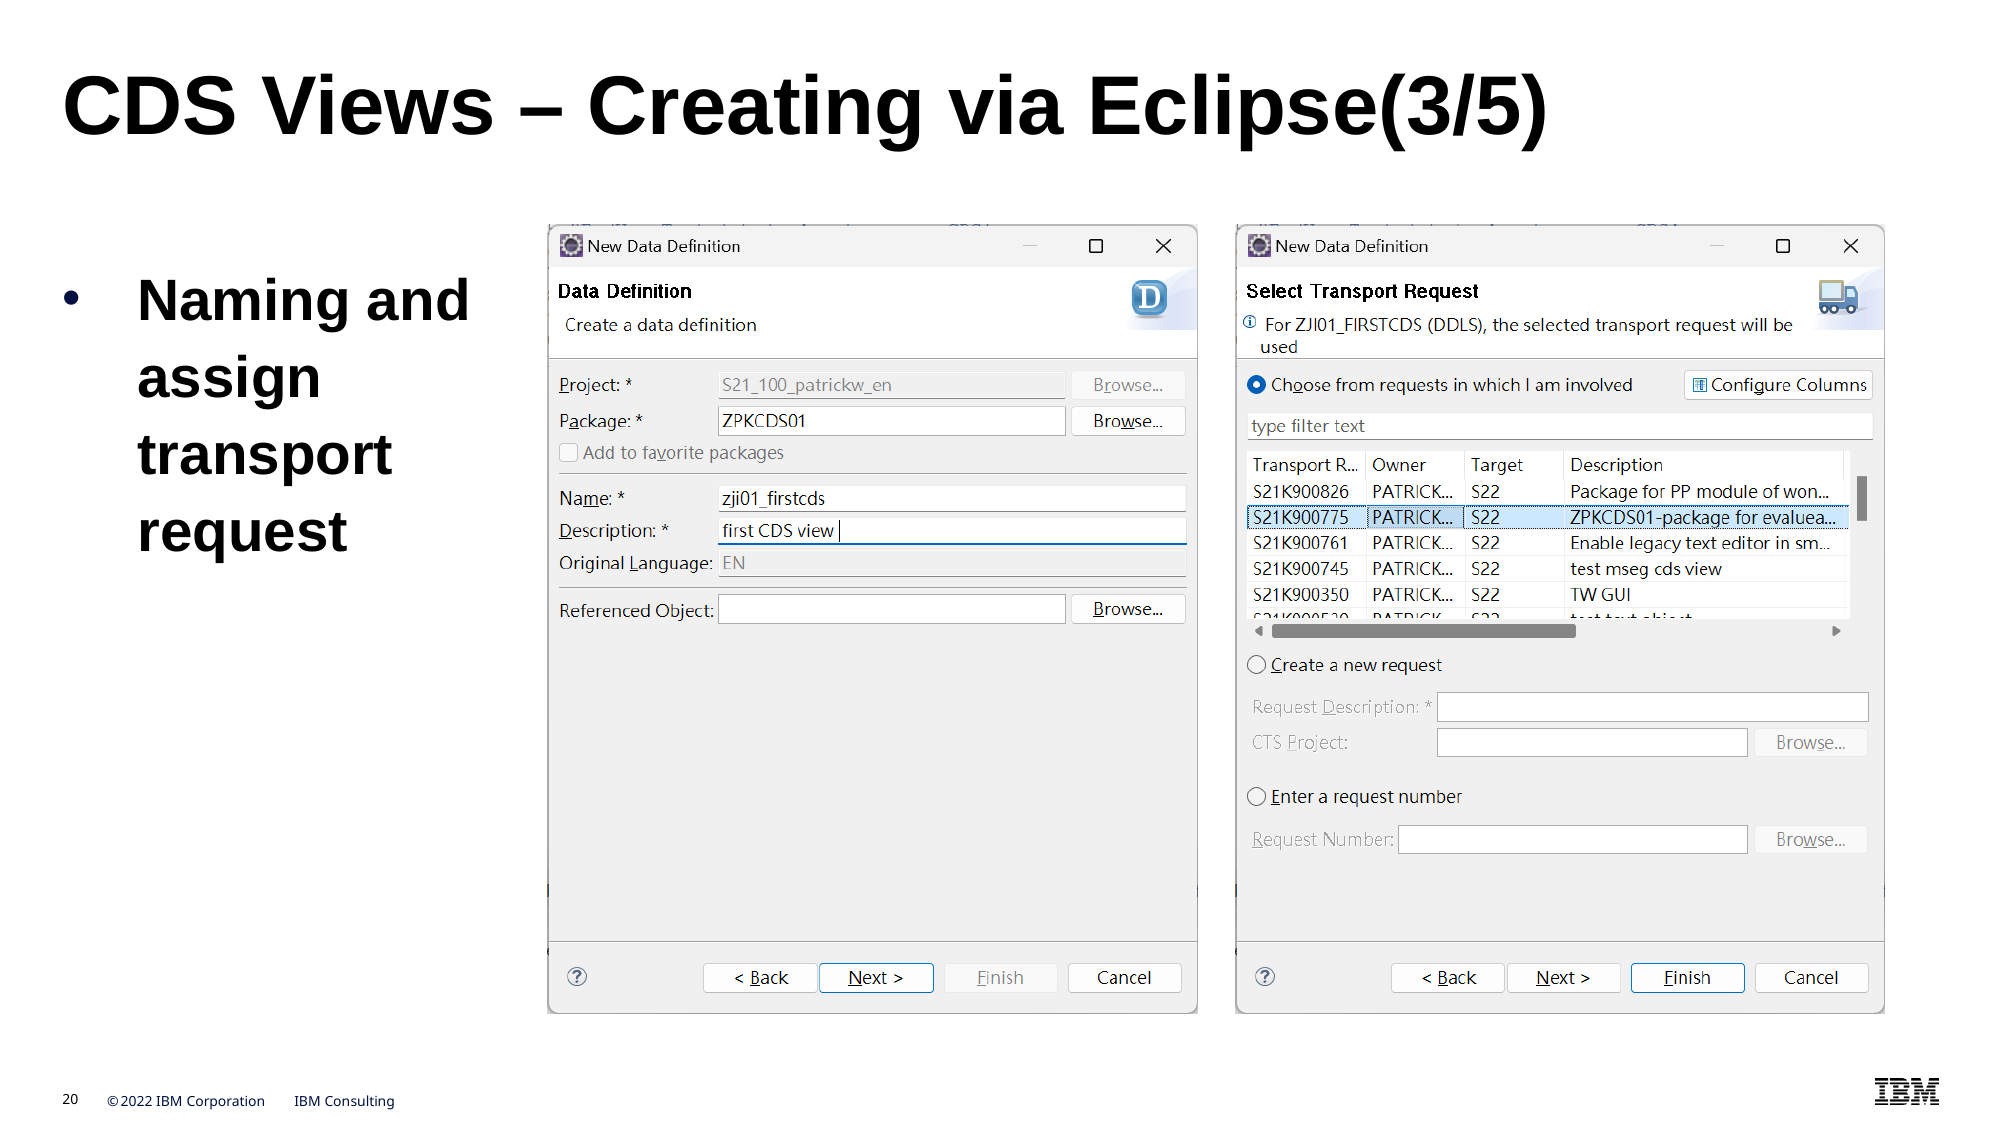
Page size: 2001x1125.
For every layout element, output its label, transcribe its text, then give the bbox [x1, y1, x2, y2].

picture [547, 224, 1198, 1015]
list Naming and assign transport request [62, 254, 510, 1014]
picture [1235, 224, 1885, 1015]
picture [1875, 1078, 1939, 1105]
title CDS Views – Creating via Eclipse(3/5) [62, 62, 1904, 239]
